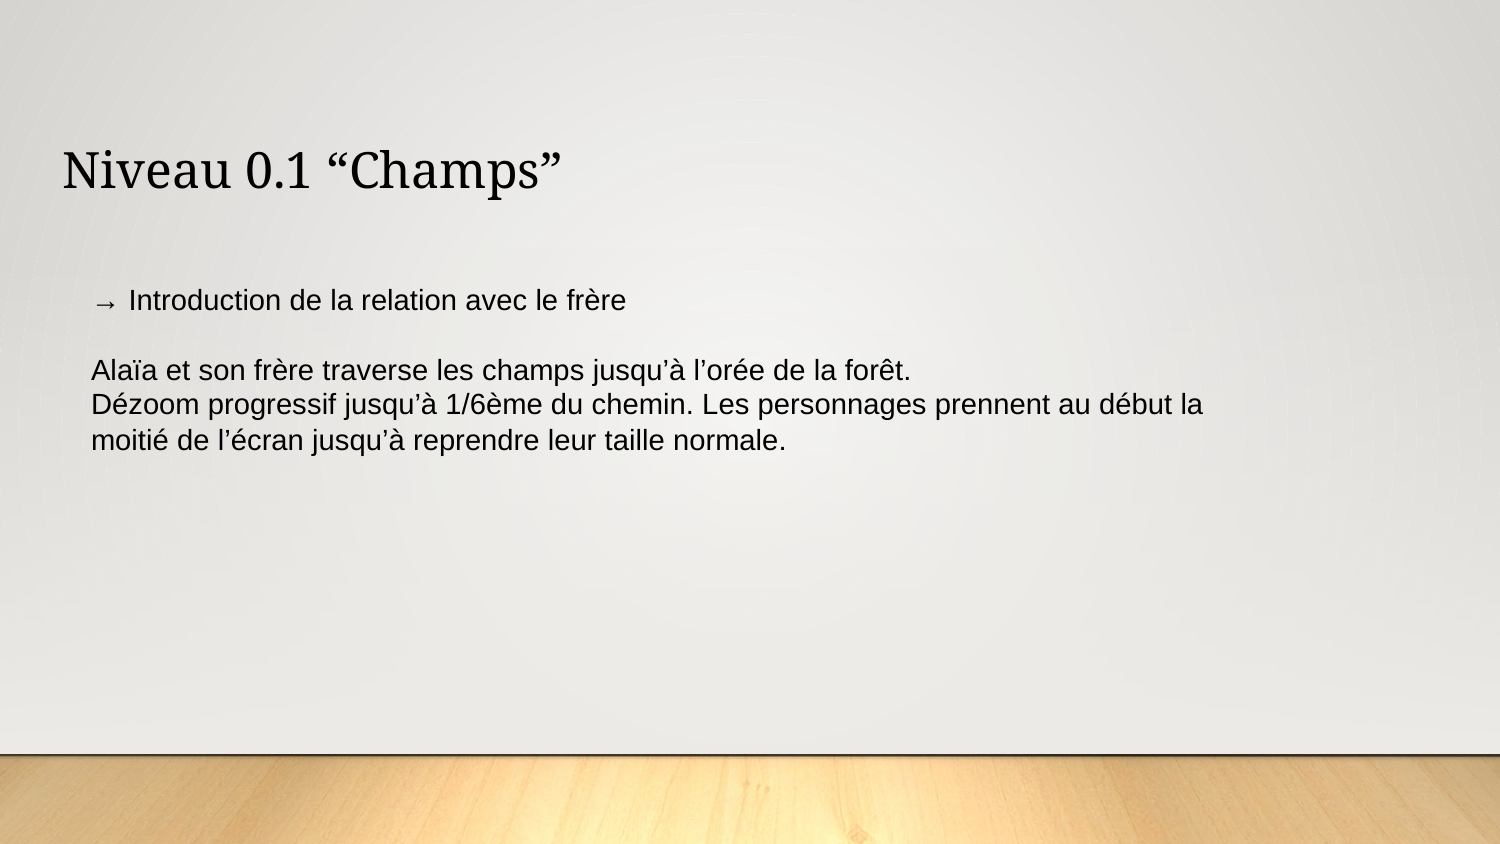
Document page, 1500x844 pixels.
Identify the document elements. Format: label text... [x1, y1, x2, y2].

picture [0, 754, 1500, 844]
title Niveau 0.1 “Champs” [51, 64, 1449, 205]
text_box → Introduction de la relation avec le frère Alaïa et son frère traverse les champs jusqu’à l’orée de la forêt. Dézoom progressif jusqu’à 1/6ème du chemin. Les personnages prennent au début la moitié de l’écran jusqu’à reprendre leur taille normale. [75, 265, 1228, 552]
